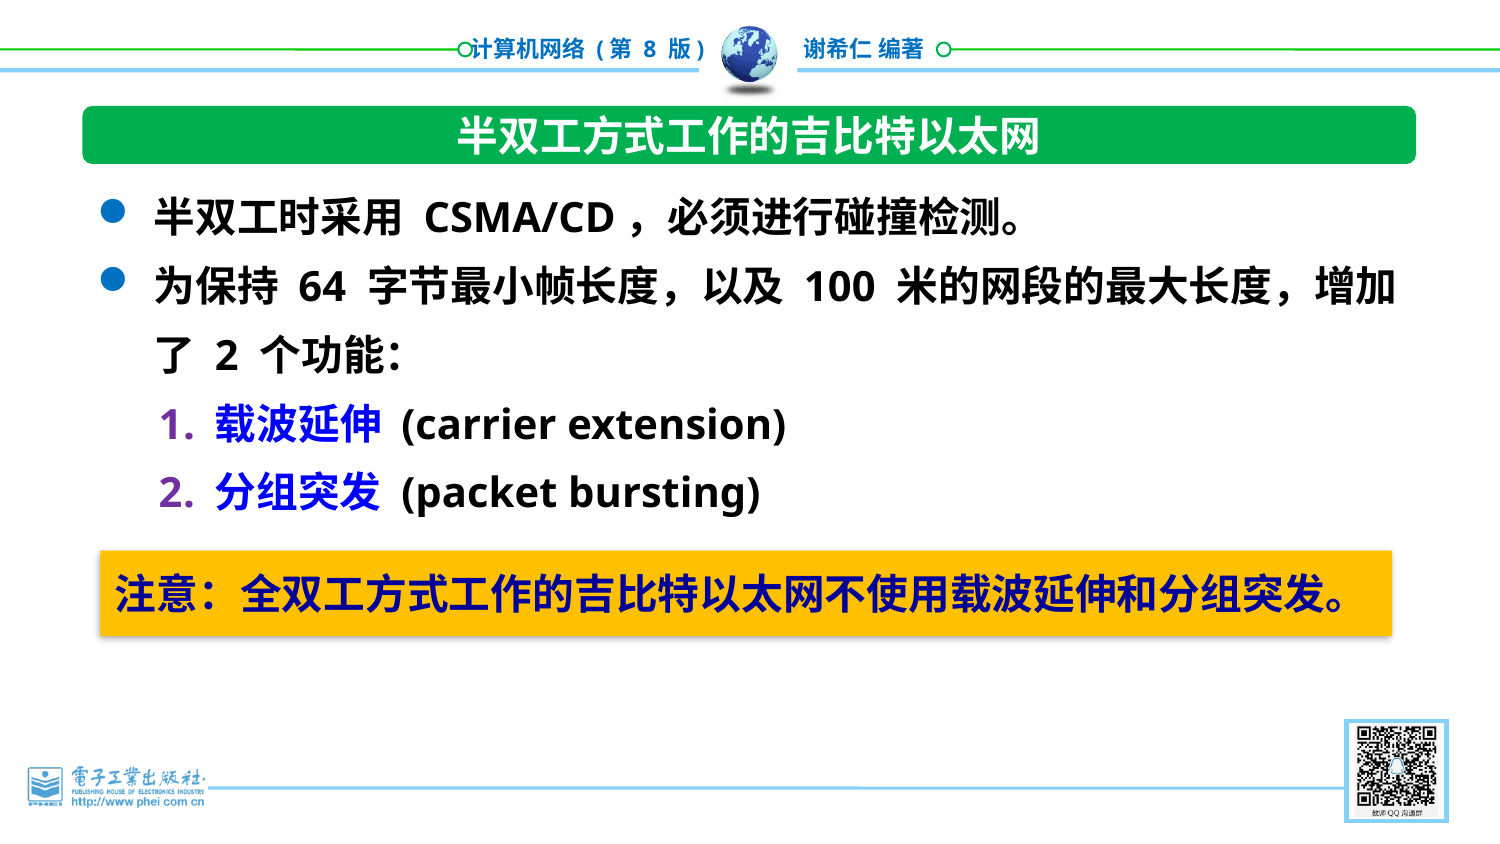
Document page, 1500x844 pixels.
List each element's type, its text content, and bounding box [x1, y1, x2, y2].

picture [719, 24, 779, 100]
text_box 半双工时采用 CSMA/CD，必须进行碰撞检测。 为保持 64 字节最小帧长度，以及 100 米的网段的最大长度，增加了 2 个功能： 载波延伸 (carrier extension) 分组突发 (packet bursting) [82, 165, 1416, 524]
text_box [1057, 105, 1417, 164]
text_box [82, 105, 441, 164]
text_box 注意：全双工方式工作的吉比特以太网不使用载波延伸和分组突发。 [100, 550, 1393, 637]
text_box 半双工方式工作的吉比特以太网 [441, 102, 1057, 167]
picture [23, 764, 208, 809]
picture [1355, 724, 1438, 817]
